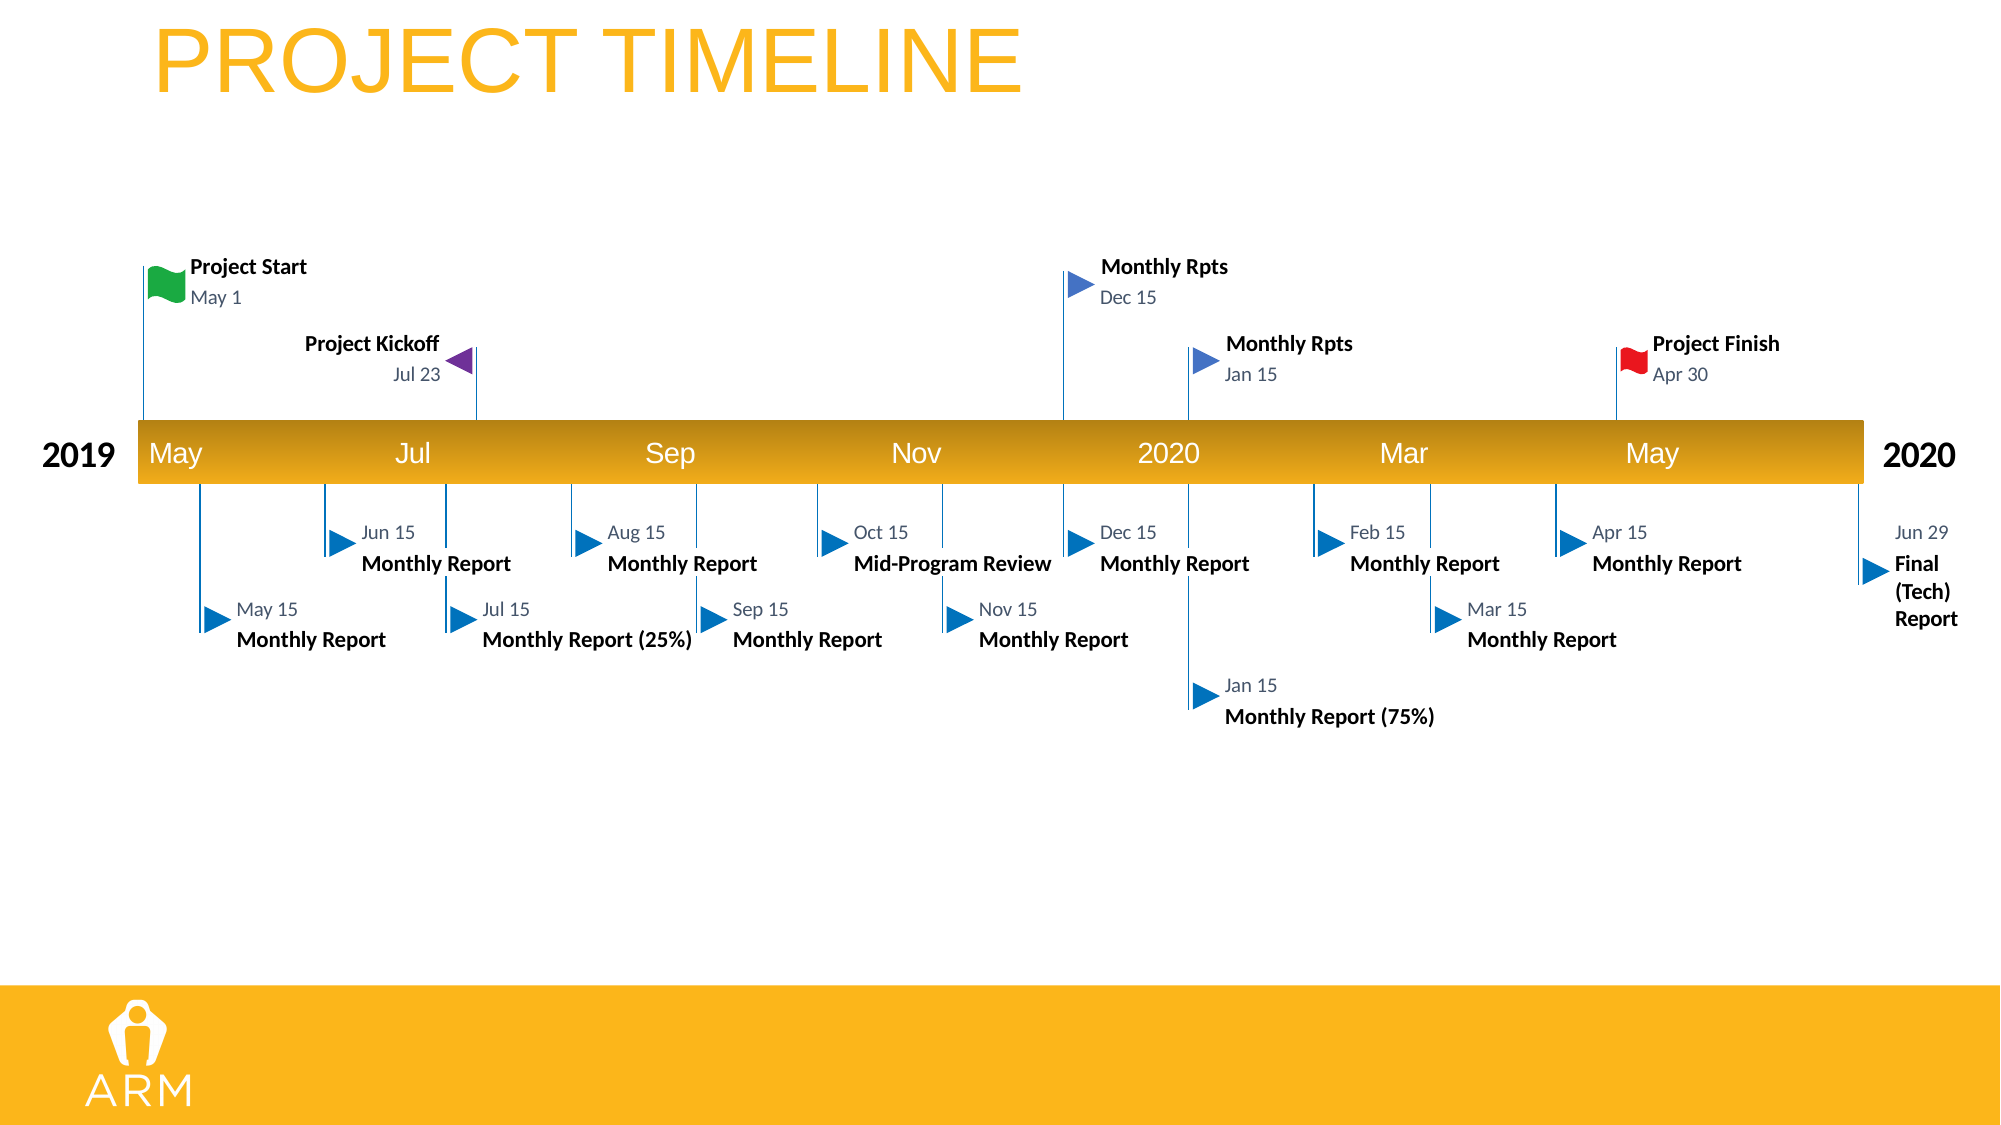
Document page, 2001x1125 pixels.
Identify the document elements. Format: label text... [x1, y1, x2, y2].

text_box [945, 604, 977, 635]
text_box May 1 [190, 283, 245, 309]
picture [0, 953, 295, 1125]
text_box Jul 15 [482, 595, 533, 621]
text_box [1066, 528, 1098, 559]
text_box [203, 604, 234, 635]
text_box May [1625, 435, 1682, 469]
text_box Dec 15 [1099, 518, 1159, 544]
text_box Dec 15 [1099, 283, 1159, 309]
text_box Project Start [190, 251, 310, 280]
text_box Project Kickoff [302, 327, 440, 356]
text_box Monthly Report (25%) [482, 624, 696, 653]
text_box Monthly Report [1592, 548, 1745, 577]
text_box Monthly Report [1350, 548, 1503, 577]
text_box Sep 15 [732, 595, 792, 621]
text_box Monthly Report [979, 624, 1132, 653]
text_box [574, 528, 605, 559]
text_box Jul 23 [390, 360, 441, 386]
text_box Monthly Rpts [1225, 327, 1355, 356]
text_box Mar 15 [1467, 595, 1530, 621]
text_box [449, 604, 480, 635]
text_box [1066, 269, 1098, 300]
text_box [1861, 556, 1893, 587]
text_box 2019 [41, 429, 116, 475]
text_box Jun 29 [1894, 518, 1952, 544]
text_box Monthly Report [732, 624, 885, 653]
text_box [1191, 345, 1223, 377]
text_box Nov [891, 435, 944, 469]
text_box Monthly Report [1467, 624, 1620, 653]
text_box Jan 15 [1225, 360, 1280, 386]
text_box Aug 15 [607, 518, 669, 544]
text_box Sep [645, 435, 698, 469]
text_box [1558, 528, 1590, 559]
text_box 2020 [1137, 435, 1201, 469]
text_box [699, 604, 730, 635]
text_box May [148, 435, 205, 469]
text_box [1191, 680, 1223, 712]
text_box Oct 15 [853, 518, 911, 544]
text_box Mid-Program Review [853, 548, 1054, 577]
text_box Monthly Rpts [1100, 251, 1230, 280]
text_box Project Finish [1652, 327, 1782, 356]
text_box Final (Tech) Report [1894, 548, 1962, 632]
text_box [137, 420, 1864, 484]
text_box [1433, 604, 1465, 635]
text_box Monthly Report [607, 548, 760, 577]
text_box [820, 528, 852, 559]
text_box Nov 15 [979, 595, 1040, 621]
text_box Monthly Report [361, 548, 514, 577]
text_box [1316, 528, 1348, 559]
text_box Feb 15 [1350, 518, 1409, 544]
text_box Apr 30 [1652, 360, 1710, 386]
text_box [328, 528, 359, 559]
text_box [1619, 346, 1649, 376]
text_box Jan 15 [1225, 671, 1280, 697]
text_box Mar [1379, 435, 1431, 469]
text_box Jul [395, 435, 432, 469]
text_box 2020 [1882, 429, 1957, 475]
text_box May 15 [236, 595, 302, 621]
text_box Monthly Report (75%) [1225, 701, 1438, 729]
text_box Apr 15 [1592, 518, 1649, 544]
text_box Monthly Report [236, 624, 389, 653]
text_box Monthly Report [1100, 548, 1253, 577]
text_box Project Timeline [137, 5, 1863, 224]
text_box [146, 264, 187, 305]
text_box Jun 15 [361, 518, 418, 544]
text_box [442, 345, 474, 377]
